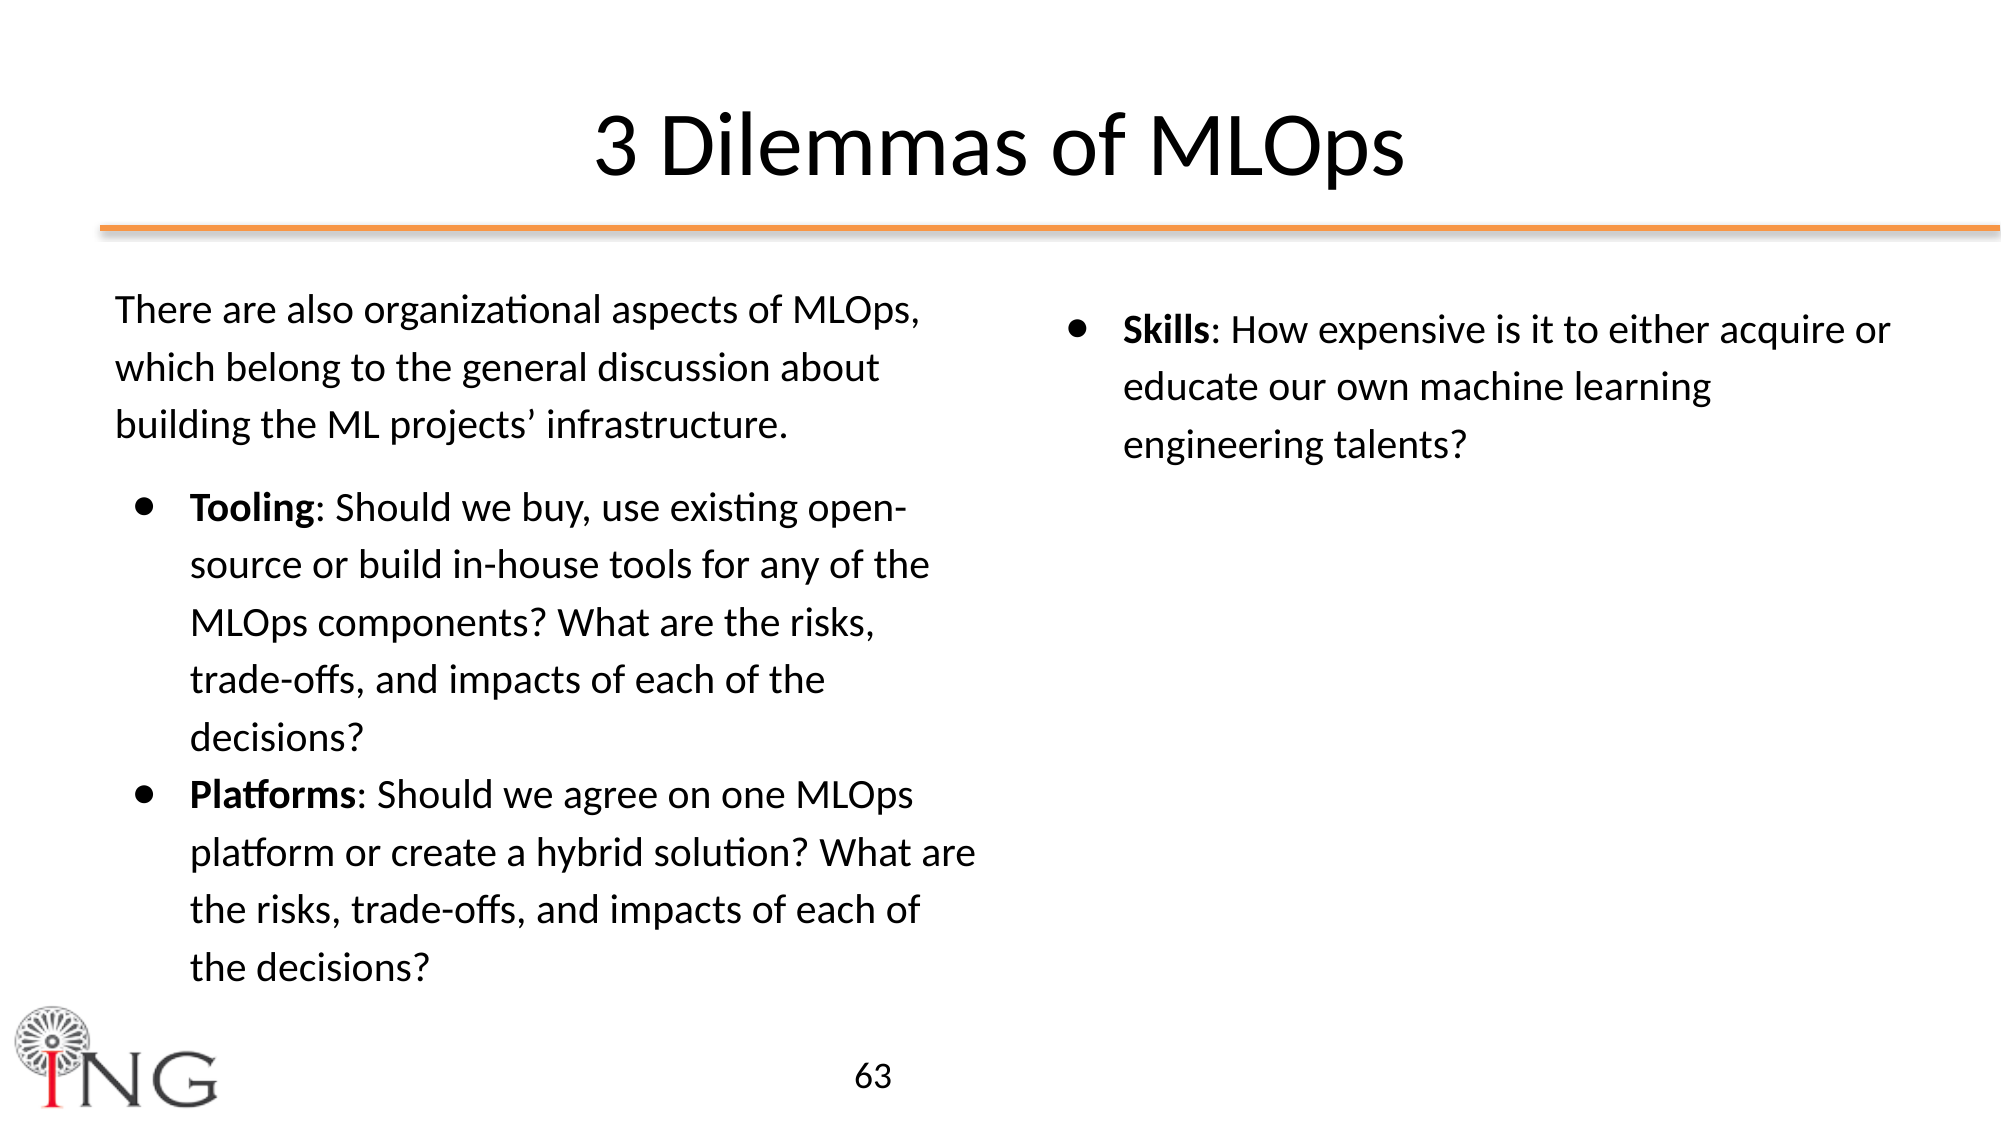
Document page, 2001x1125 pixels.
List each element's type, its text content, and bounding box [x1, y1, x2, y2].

text_box 3 Dilemmas of MLOps [99, 45, 1900, 233]
picture [0, 987, 244, 1125]
slide_number ‹#› [839, 1043, 1900, 1104]
list Skills: How expensive is it to either acquire or educate our own machine learning engineering talents? [1033, 286, 1934, 1030]
list There are also organizational aspects of MLOps, which belong to the general discussion about building the ML projects’ infrastructure. Tooling: Should we buy, use existing open-source or build in-house tools for any of the MLOps components? What are the risks, trade-offs, and impacts of each of the decisions? Platforms: Should we agree on one MLOps platform or create a hybrid solution? What are the risks, trade-offs, and impacts of each of the decisions? [99, 266, 1000, 1010]
